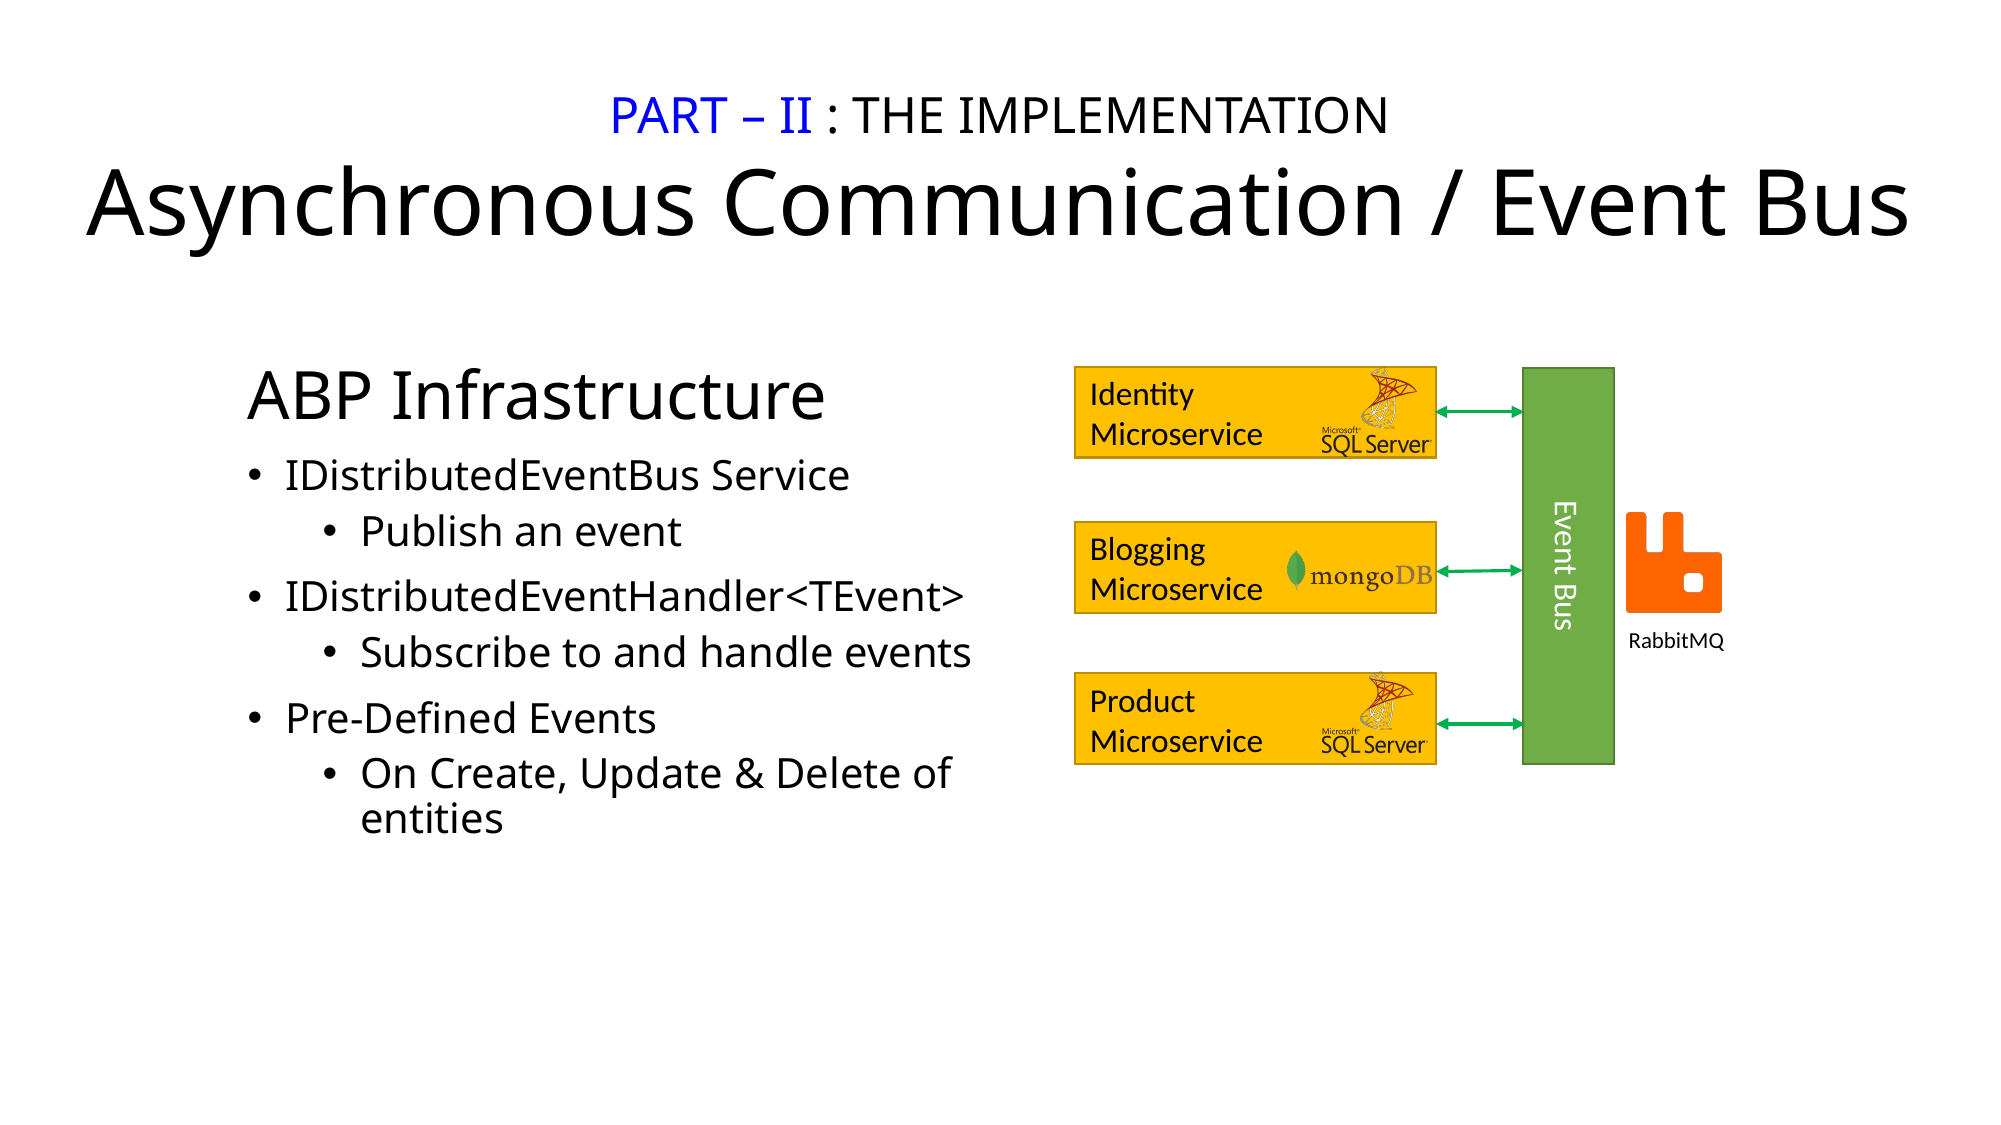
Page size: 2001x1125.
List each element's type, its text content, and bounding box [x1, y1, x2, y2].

picture [1322, 671, 1428, 757]
text_box Blogging Microservice [1074, 521, 1287, 614]
text_box Event Bus [1522, 367, 1615, 765]
text_box Identity Microservice [1074, 366, 1437, 459]
text_box RabbitMQ [1613, 617, 1740, 661]
picture [1322, 367, 1432, 457]
text_box Product Microservice [1074, 672, 1437, 765]
picture [1287, 498, 1432, 643]
picture [1626, 512, 1722, 613]
list ABP Infrastructure IDistributedEventBus Service Publish an event IDistributedEventHandler<TEvent> Subscribe to and handle events Pre-Defined Events On Create, Update & Delete of entities [232, 354, 1076, 1097]
title PART – II : THE IMPLEMENTATION Asynchronous Communication / Event Bus [0, 59, 2000, 278]
text_box Blogging Microservice [1432, 521, 1437, 614]
